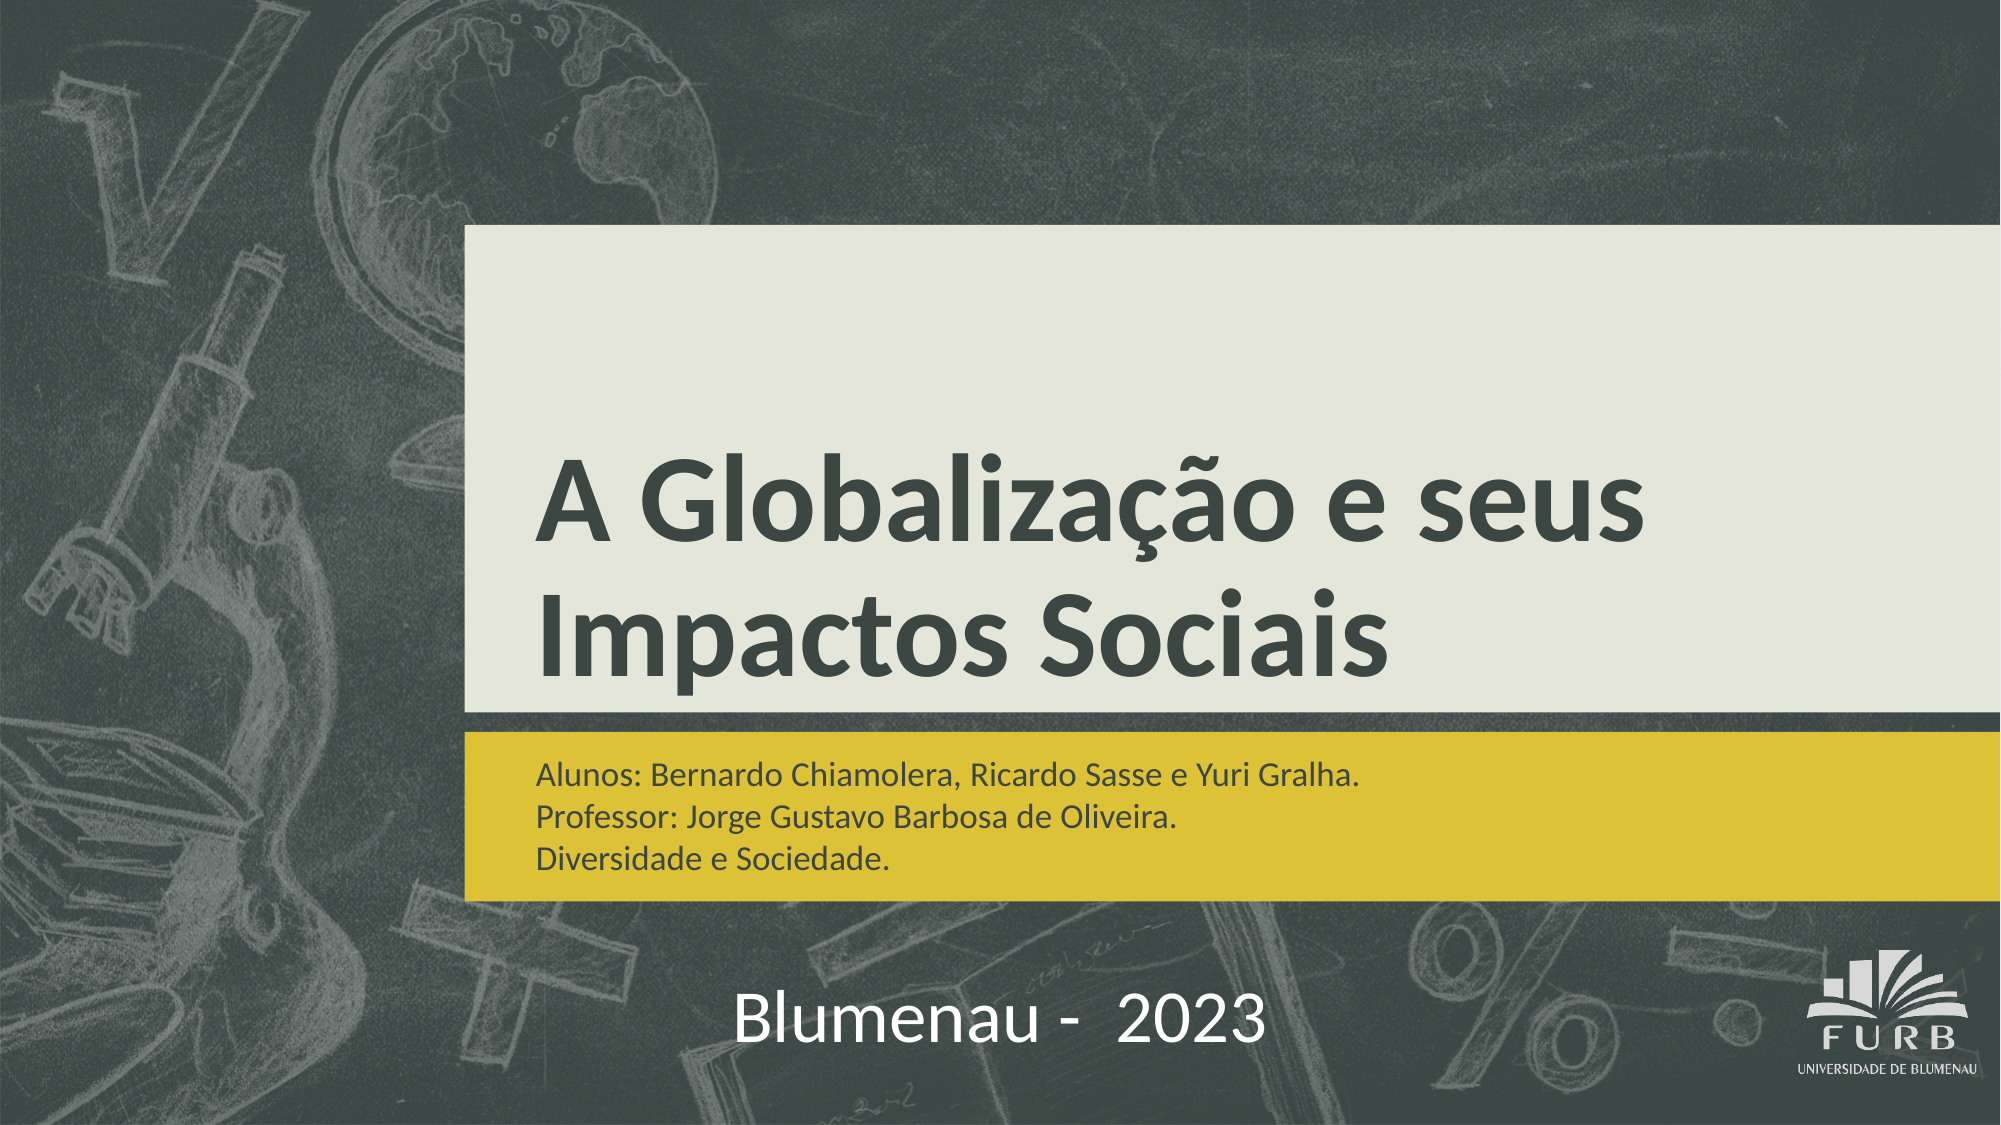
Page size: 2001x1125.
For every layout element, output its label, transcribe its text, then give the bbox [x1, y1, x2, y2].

subtitle Alunos: Bernardo Chiamolera, Ricardo Sasse e Yuri Gralha. Professor: Jorge Gustavo Barbosa de Oliveira. Diversidade e Sociedade. [520, 744, 1916, 887]
picture [0, 0, 2001, 1125]
title A Globalização e seus Impactos Sociais [520, 318, 1916, 711]
text_box Blumenau - 2023 [245, 959, 1755, 1065]
